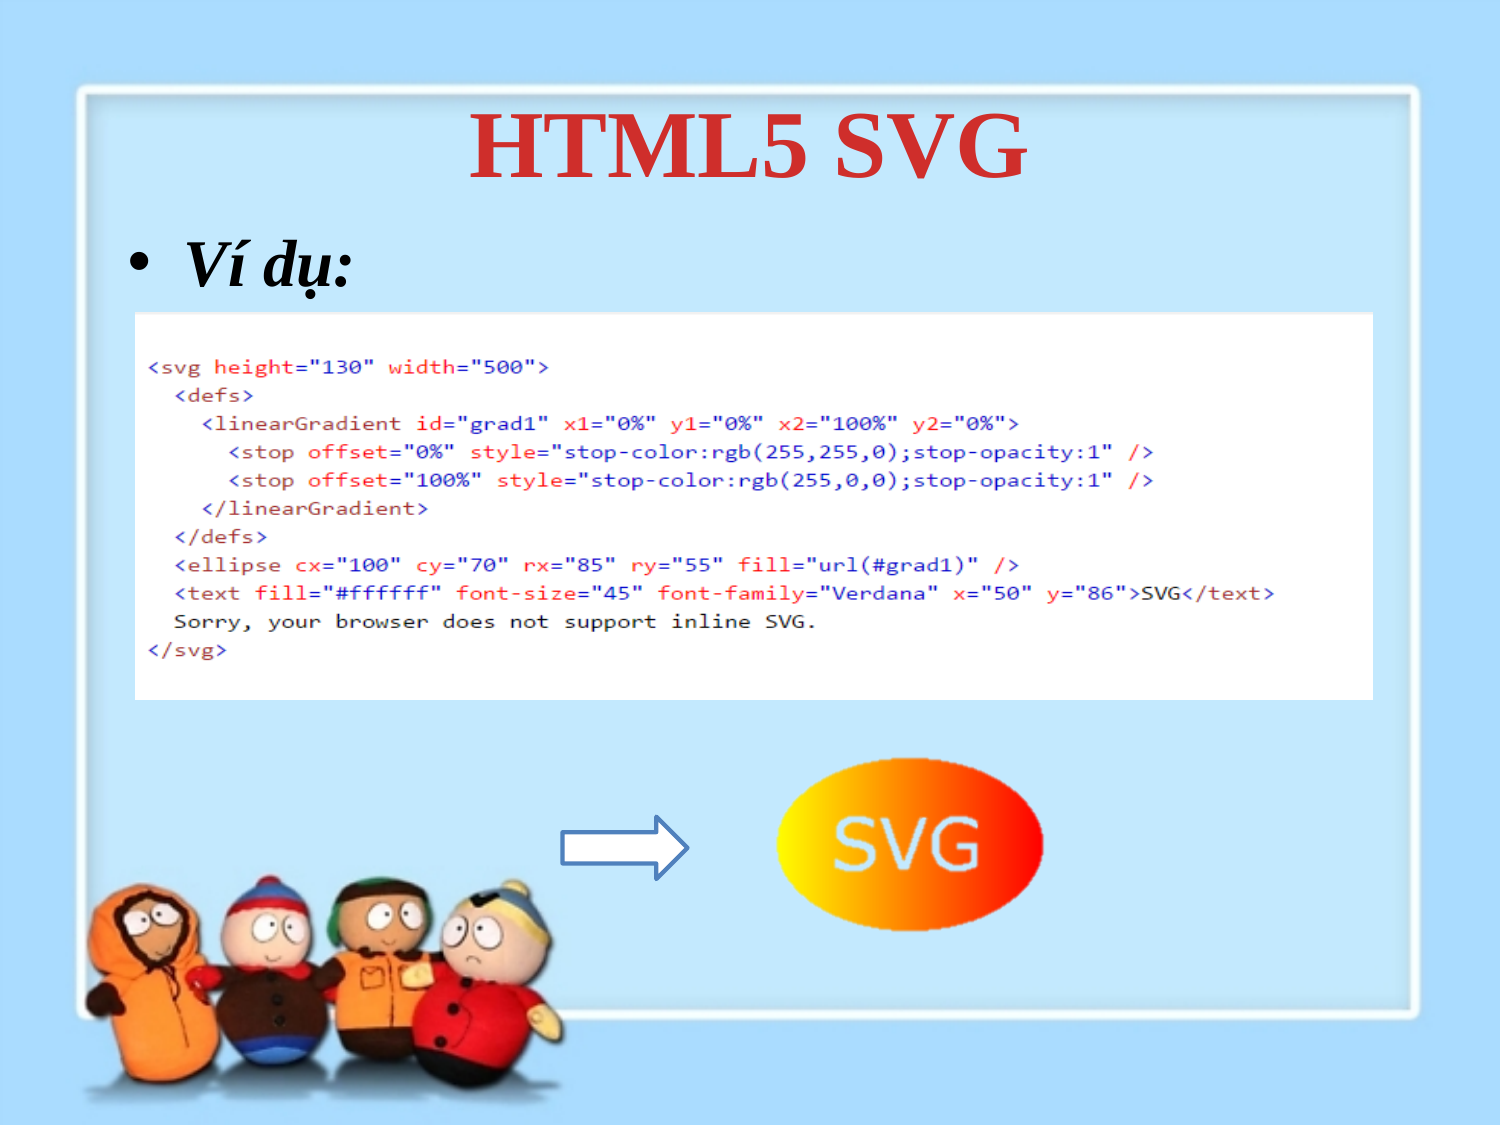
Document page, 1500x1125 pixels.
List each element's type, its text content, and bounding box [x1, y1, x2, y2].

text_box [560, 814, 690, 882]
title HTML5 SVG [75, 45, 1425, 233]
list Ví dụ: [112, 212, 1388, 988]
picture [0, 0, 1500, 1125]
